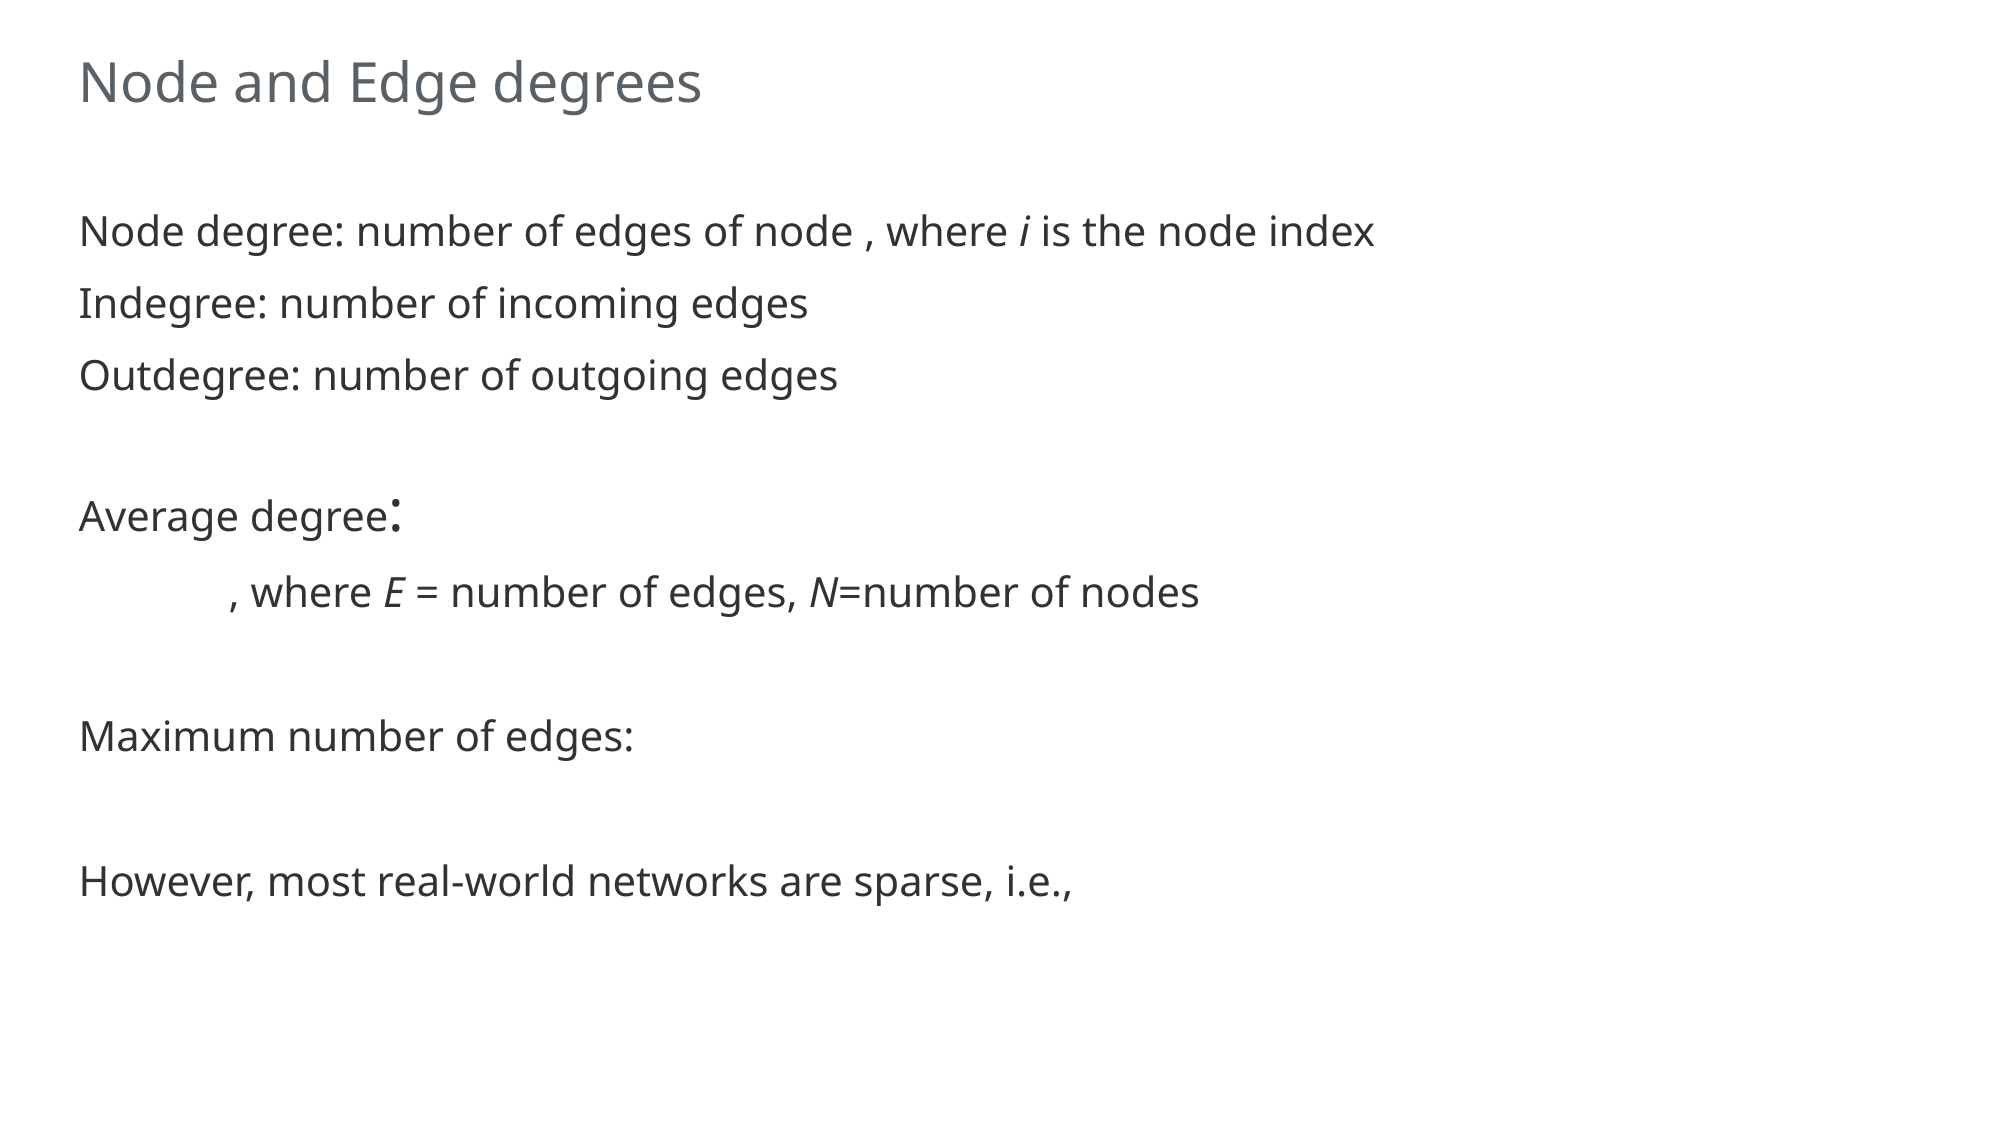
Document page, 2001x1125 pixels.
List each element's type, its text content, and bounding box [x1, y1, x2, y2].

title Node and Edge degrees [78, 23, 1583, 115]
